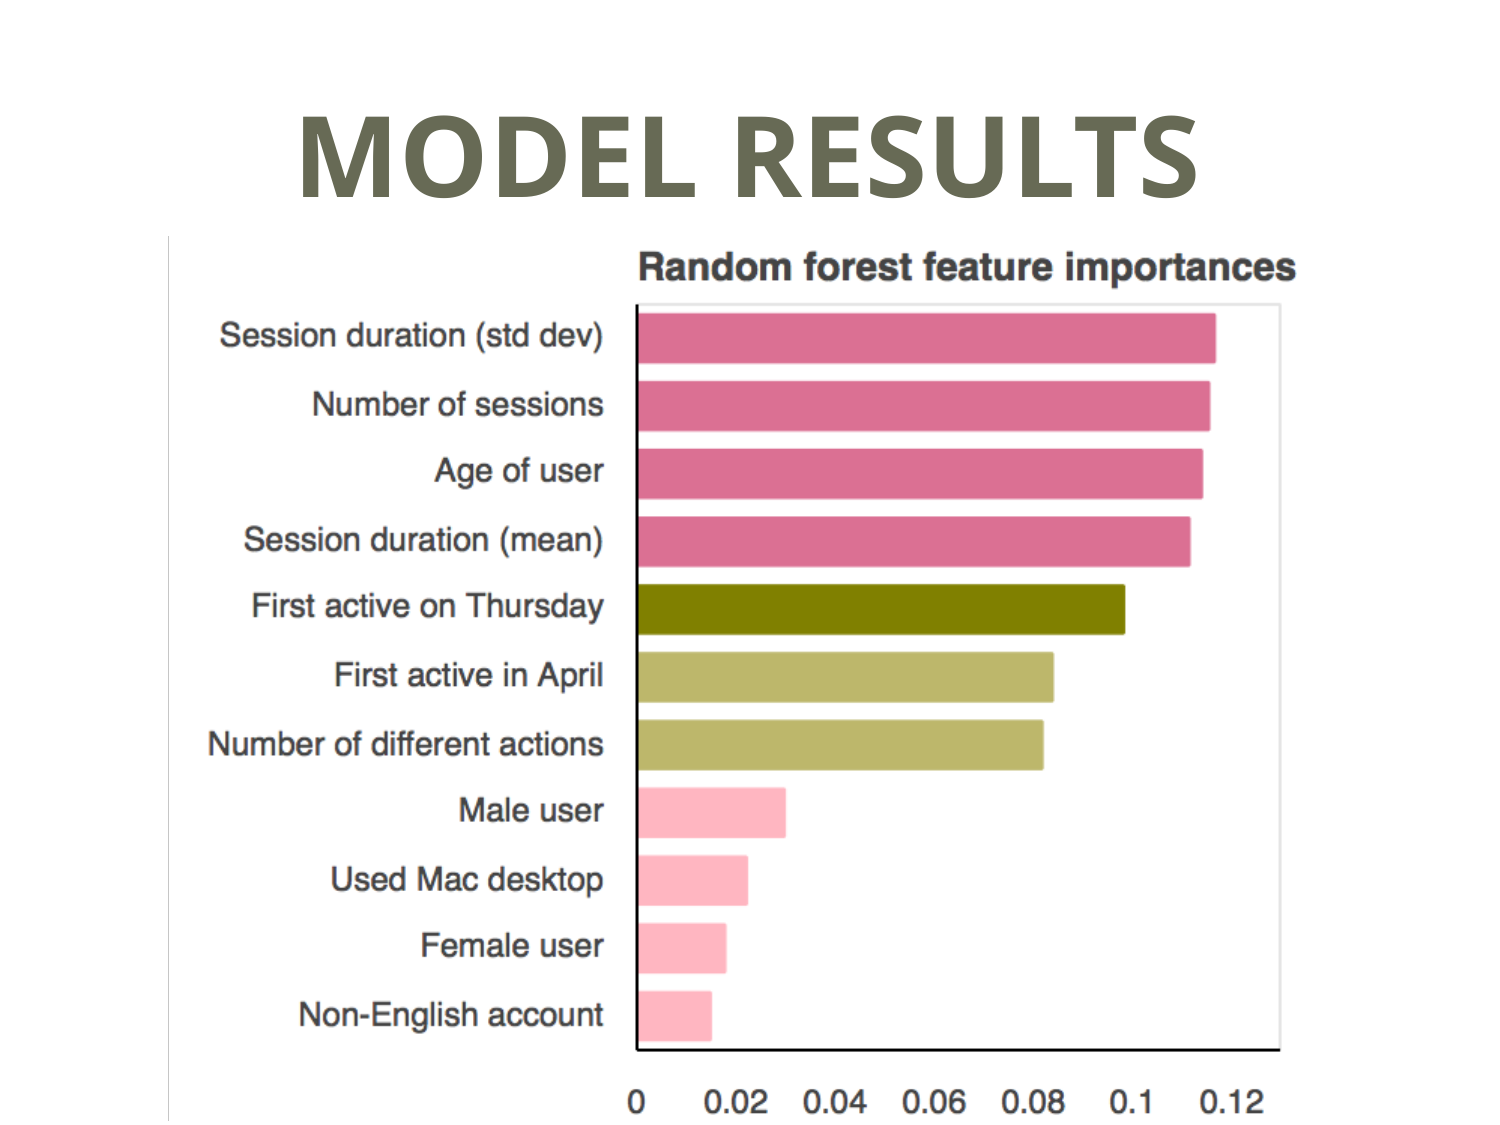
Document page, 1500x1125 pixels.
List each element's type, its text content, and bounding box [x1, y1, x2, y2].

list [166, 236, 1369, 1125]
title Model results [69, 66, 1425, 238]
